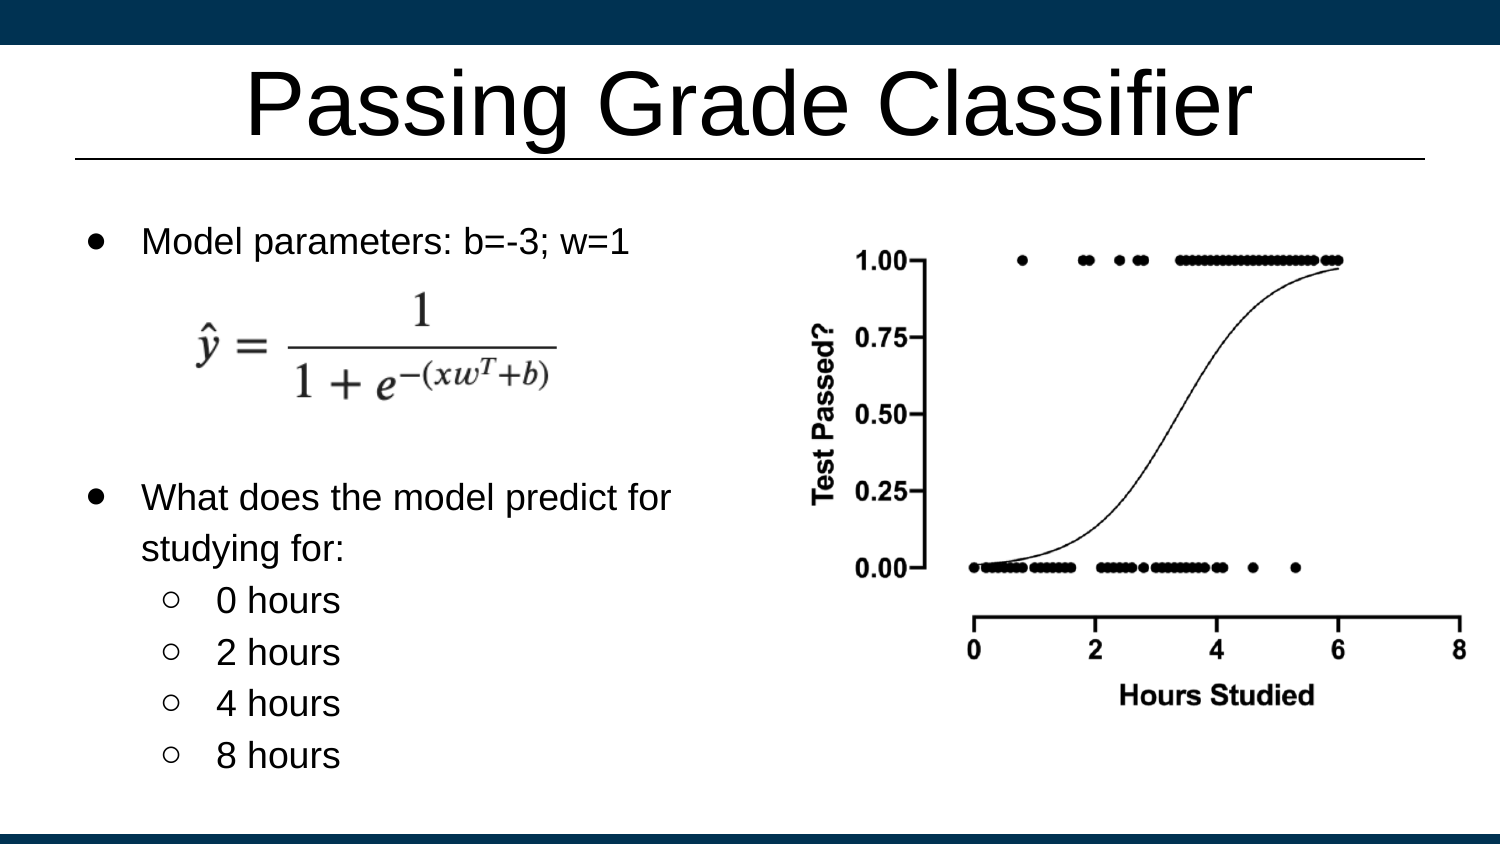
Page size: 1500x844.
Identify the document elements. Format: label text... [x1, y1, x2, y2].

title Passing Grade Classifier [75, 28, 1425, 169]
picture [189, 283, 567, 410]
text_box Model parameters: b=-3; w=1 What does the model predict for studying for: 0 hours 2 hours 4 hours 8 hours [51, 195, 772, 800]
picture [799, 229, 1476, 719]
